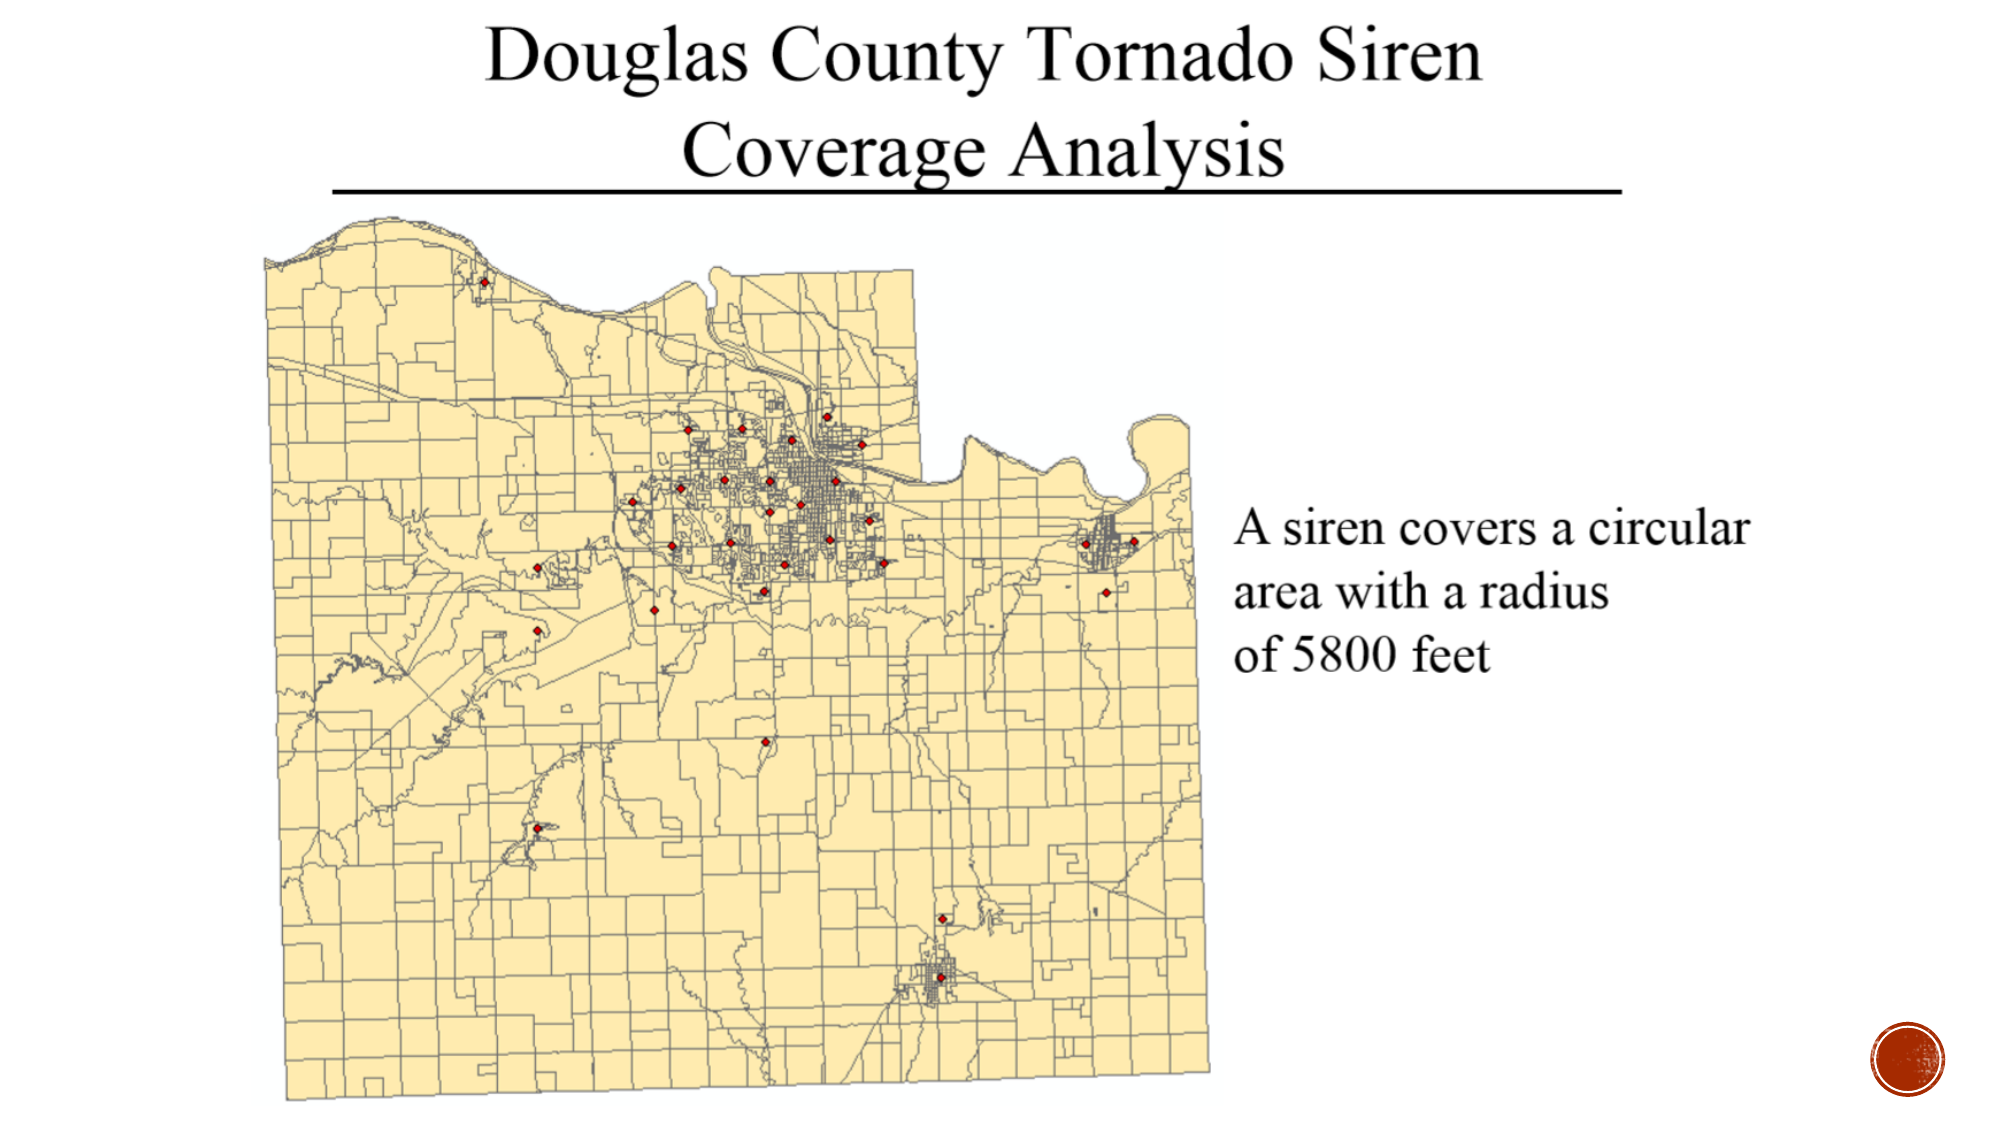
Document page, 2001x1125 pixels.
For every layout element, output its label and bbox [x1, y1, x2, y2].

picture [236, 0, 1764, 1125]
